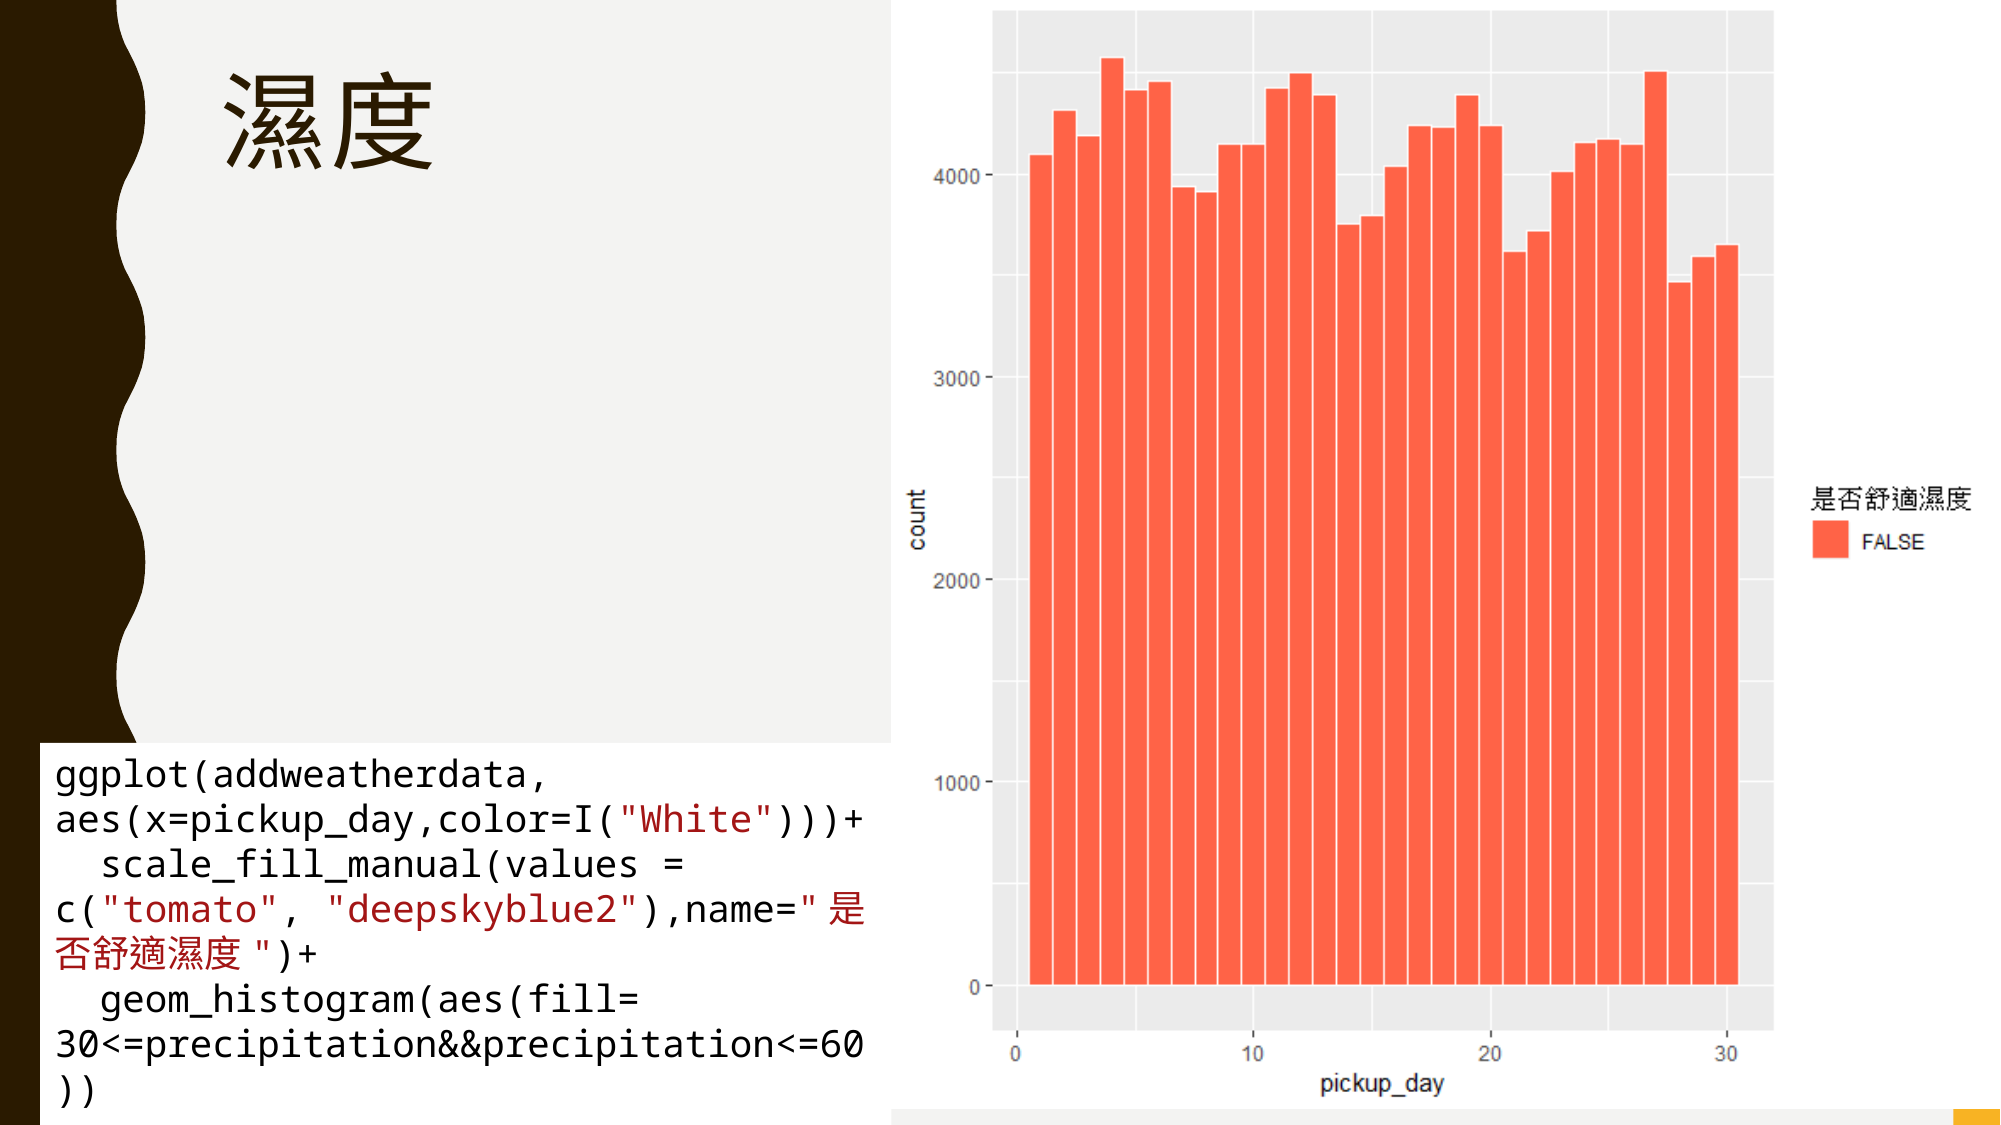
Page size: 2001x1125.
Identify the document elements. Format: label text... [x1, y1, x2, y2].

title 濕度 [205, 62, 891, 308]
text_box ggplot(addweatherdata, aes(x=pickup_day,color=I("White")))+ scale_fill_manual(values = c("tomato", "deepskyblue2"),name="是否舒適濕度")+ geom_histogram(aes(fill= 30<=precipitation&&precipitation<=60)) [40, 742, 892, 1125]
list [891, 0, 2000, 1109]
